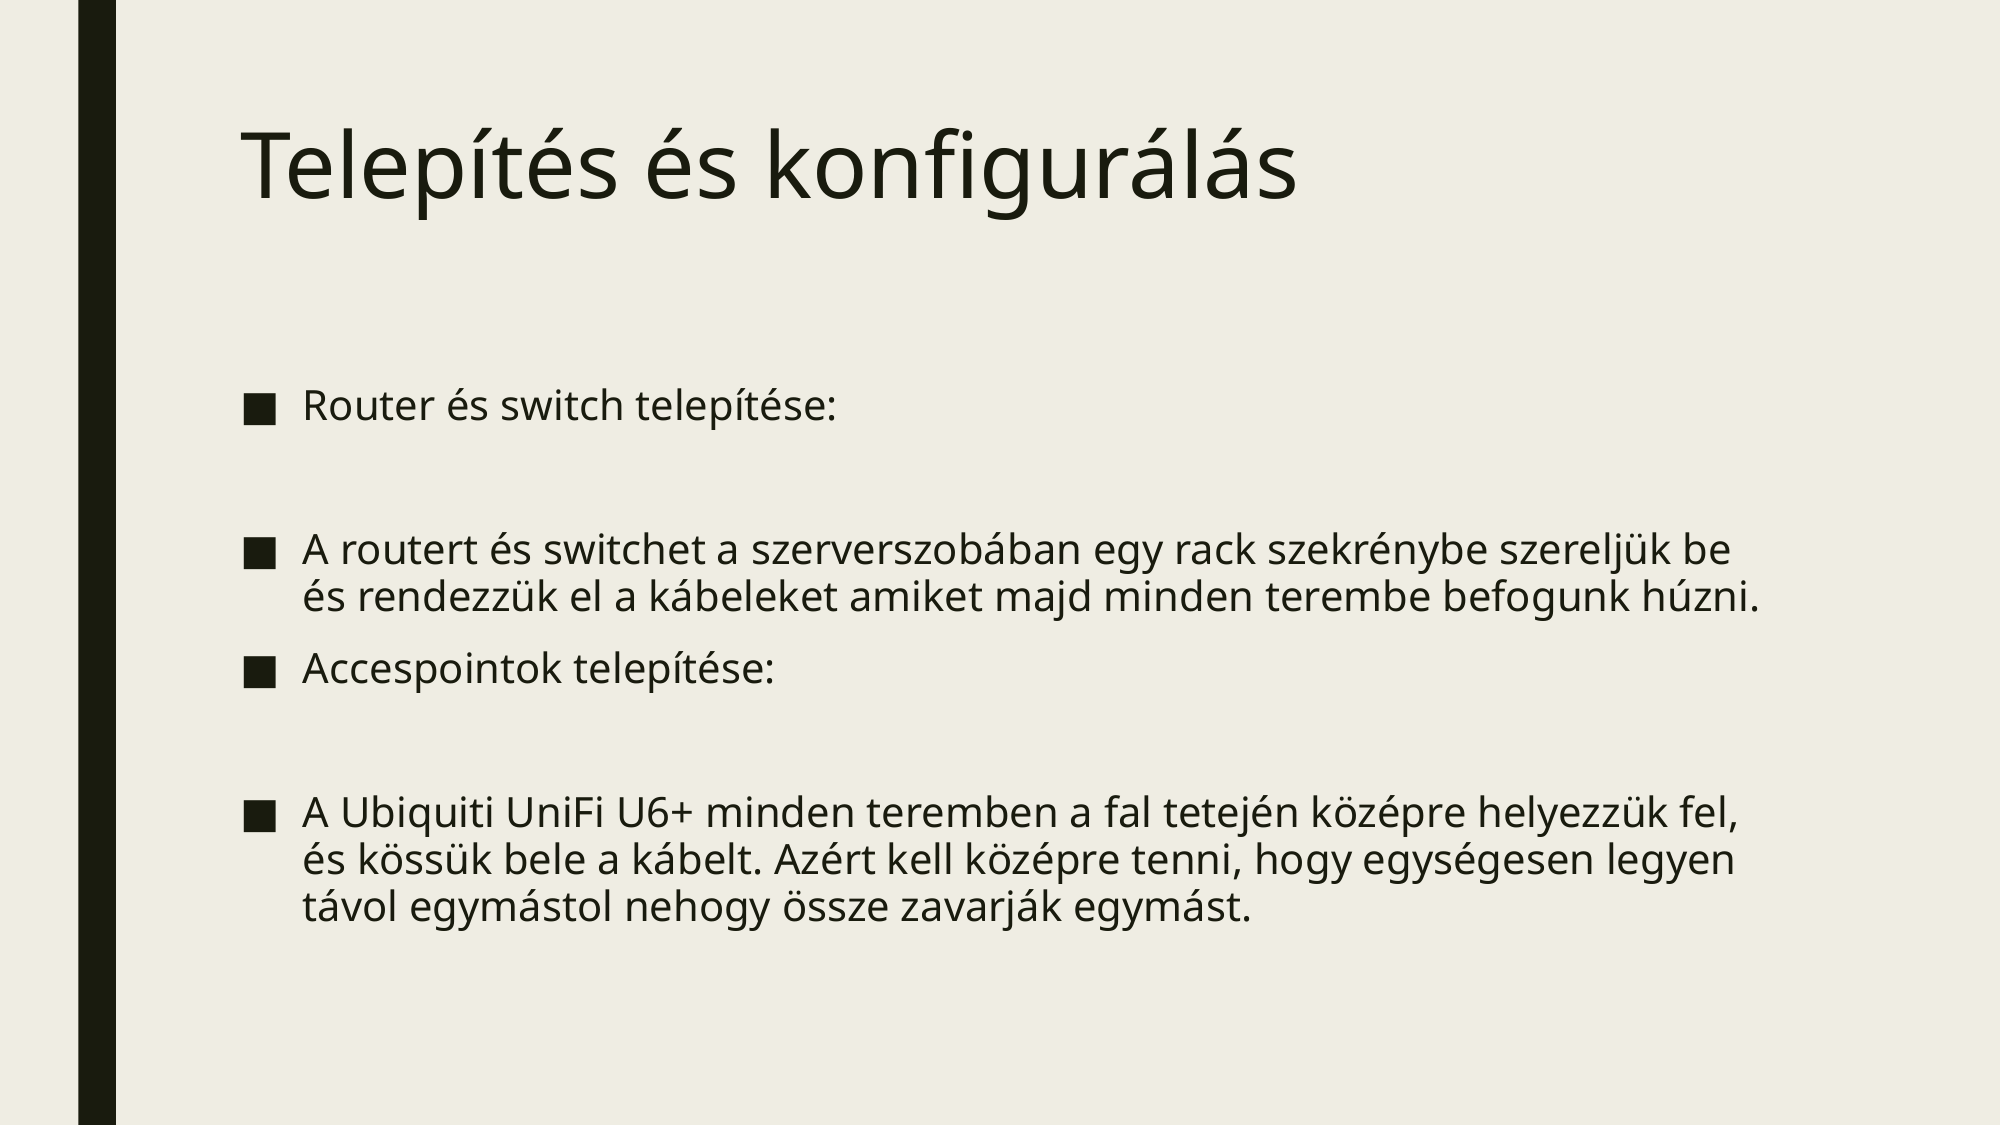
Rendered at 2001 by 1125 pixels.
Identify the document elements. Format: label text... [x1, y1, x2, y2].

title Telepítés és konfigurálás [225, 112, 1800, 357]
list Router és switch telepítése: A routert és switchet a szerverszobában egy rack szekrénybe szereljük be és rendezzük el a kábeleket amiket majd minden terembe befogunk húzni. Accespointok telepítése: A Ubiquiti UniFi U6+ minden teremben a fal tetején középre helyezzük fel, és kössük bele a kábelt. Azért kell középre tenni, hogy egységesen legyen távol egymástol nehogy össze zavarják egymást. [225, 375, 1800, 963]
